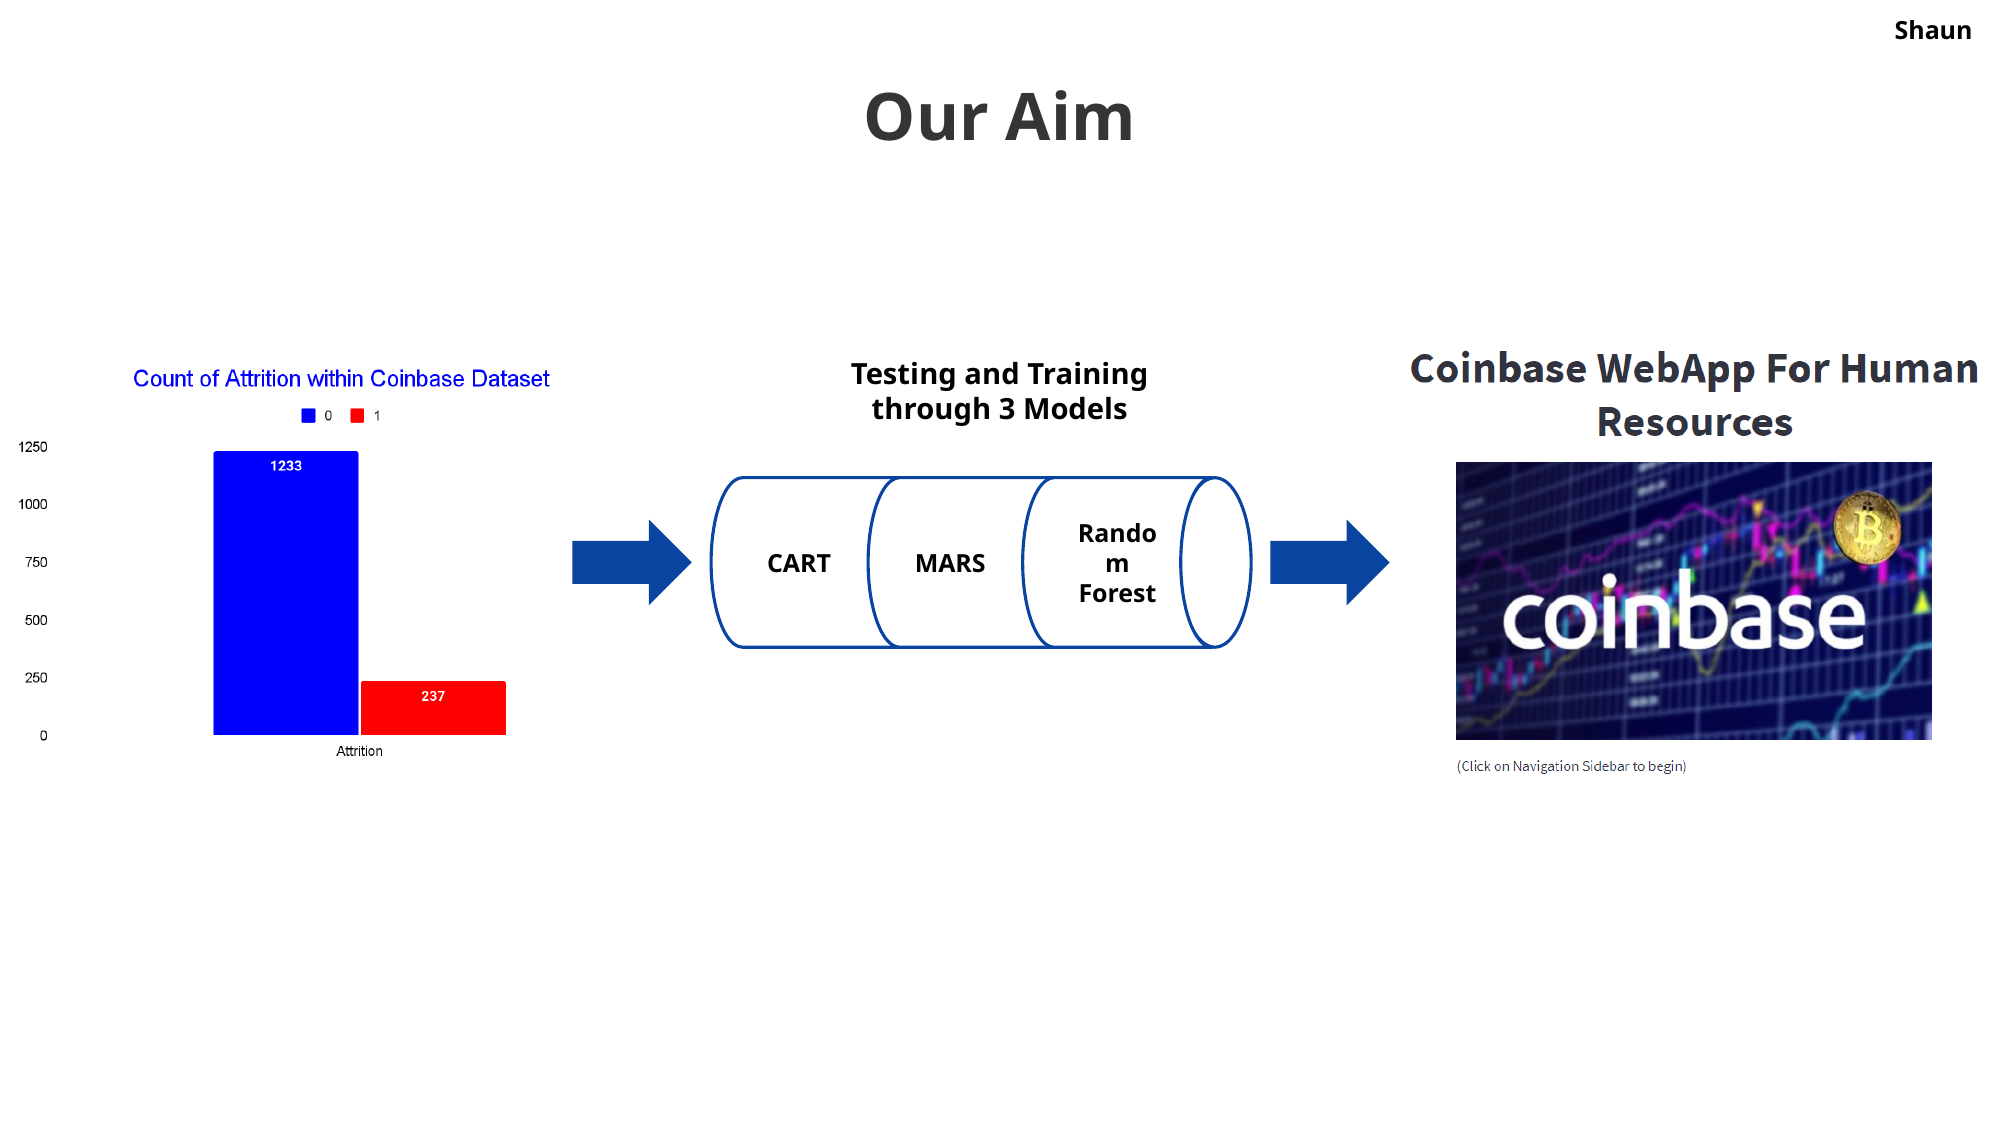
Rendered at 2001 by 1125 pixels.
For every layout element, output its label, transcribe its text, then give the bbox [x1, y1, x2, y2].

text_box Our Aim [0, 65, 2000, 140]
text_box Testing and Training through 3 Models [796, 340, 1203, 440]
text_box [572, 519, 692, 606]
text_box Shaun [1867, 0, 2000, 60]
text_box [1270, 519, 1390, 606]
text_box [710, 477, 1252, 648]
picture [1408, 348, 1981, 777]
picture [18, 365, 554, 760]
